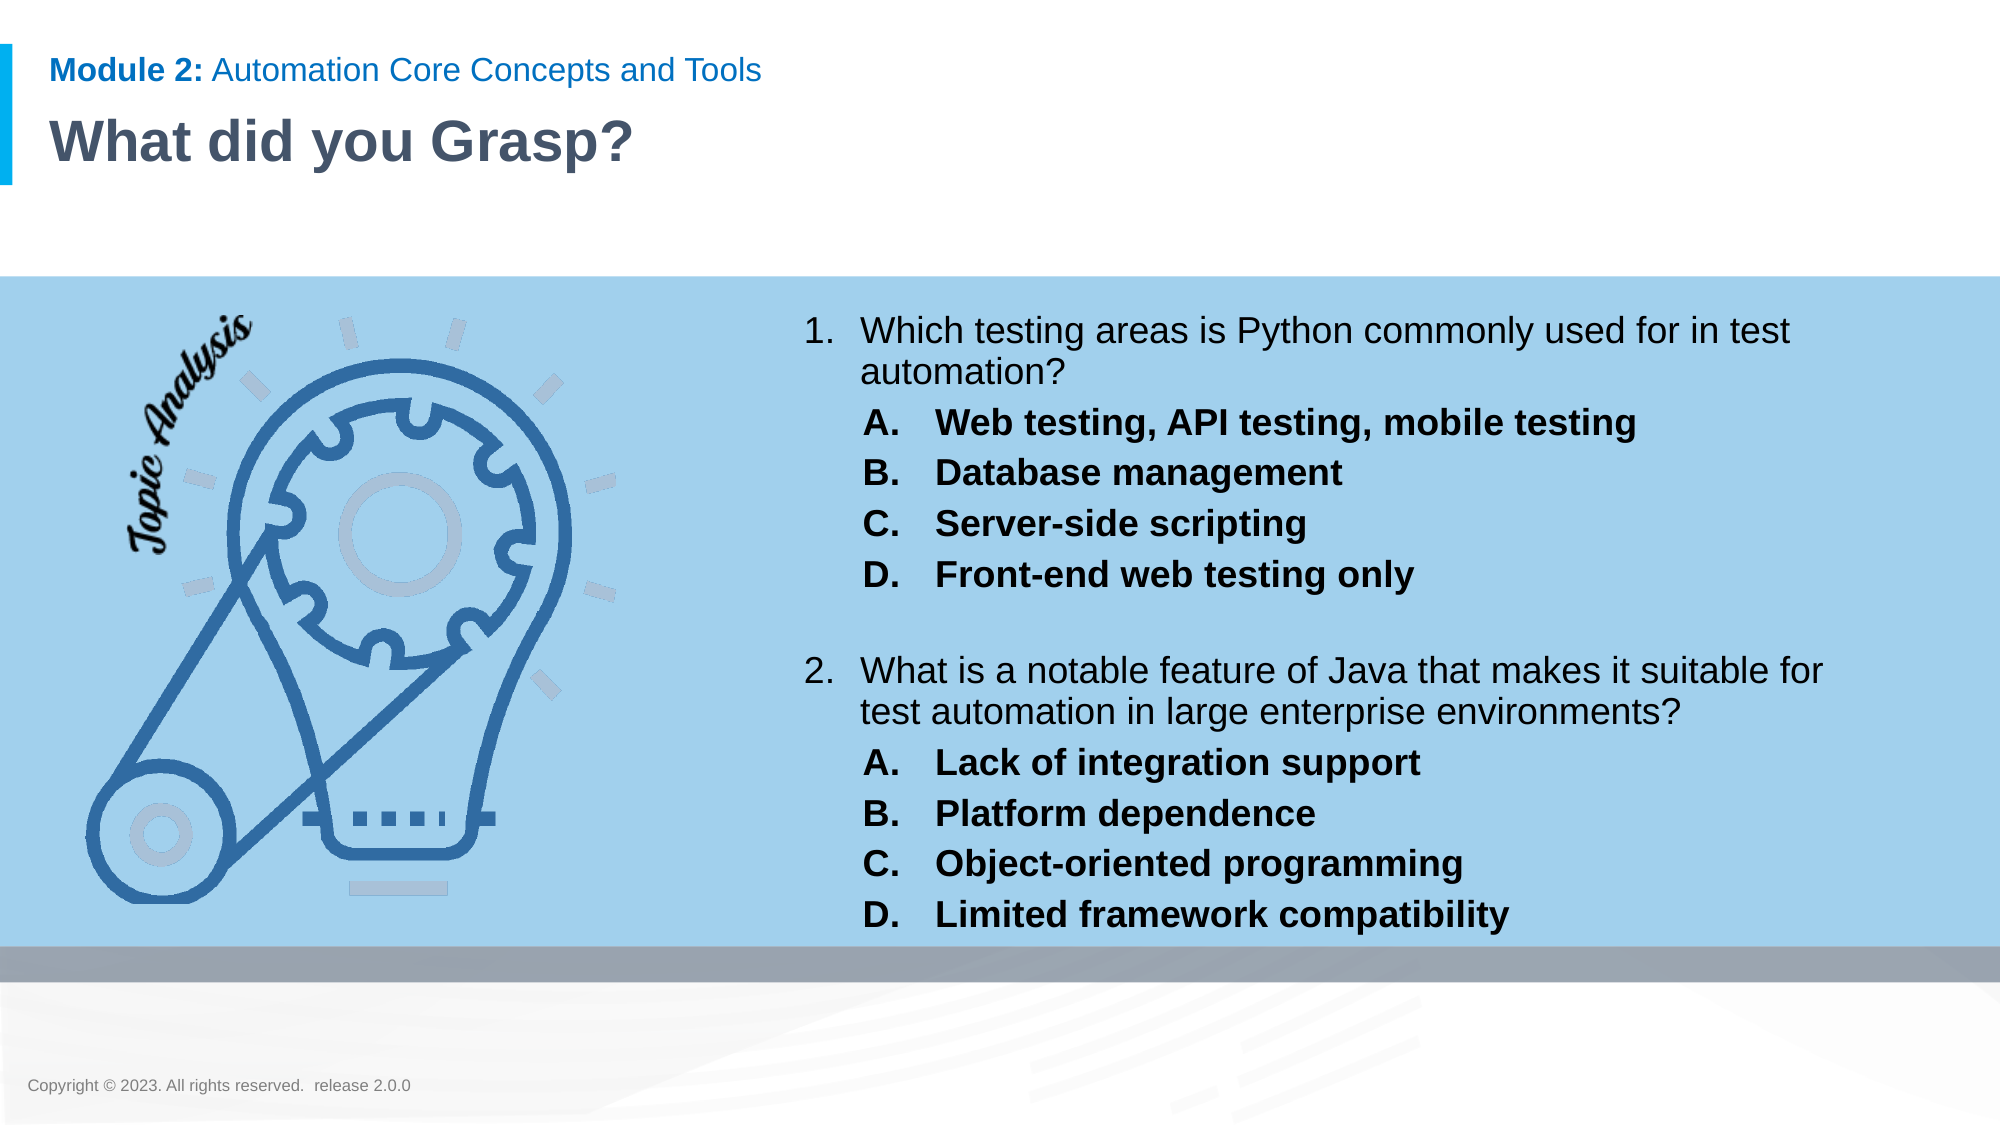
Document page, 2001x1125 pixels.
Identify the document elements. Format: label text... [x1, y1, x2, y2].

picture [0, 0, 2000, 276]
picture [0, 983, 2000, 1125]
list Which testing areas is Python commonly used for in test automation? Web testing, API testing, mobile testing Database management Server-side scripting Front-end web testing only What is a notable feature of Java that makes it suitable for test automation in large enterprise environments? Lack of integration support Platform dependence Object-oriented programming Limited framework compatibility [788, 303, 1887, 919]
title What did you Grasp? [34, 103, 1887, 185]
picture [85, 315, 616, 904]
